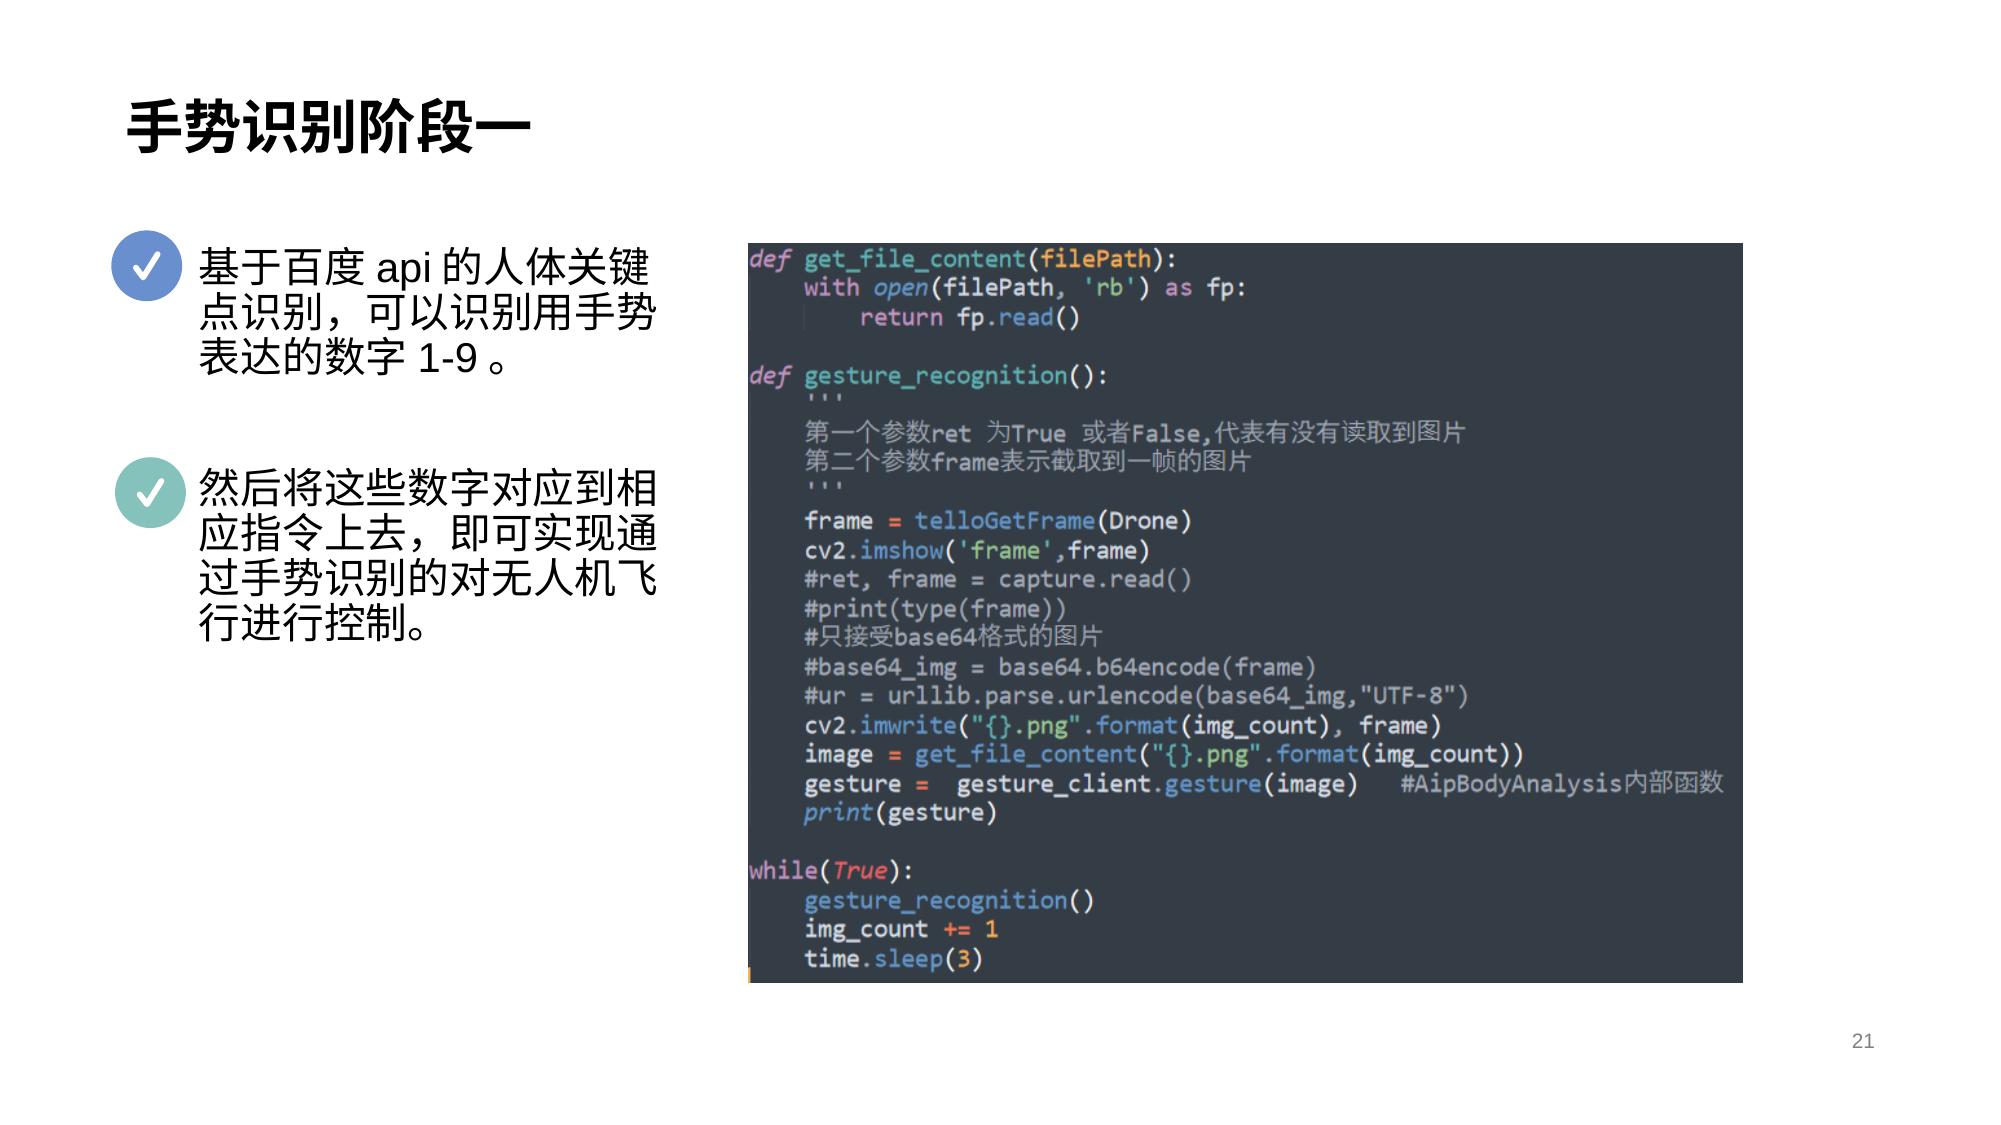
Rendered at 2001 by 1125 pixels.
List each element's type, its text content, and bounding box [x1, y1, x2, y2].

text_box [136, 478, 165, 508]
title 手势识别阶段一 [109, 0, 1890, 169]
text_box [111, 230, 183, 302]
text_box [115, 457, 186, 529]
text_box [133, 251, 161, 281]
picture [748, 243, 1743, 983]
slide_number 21 [1412, 1022, 1890, 1057]
text_box 基于百度api的人体关键点识别，可以识别用手势表达的数字1-9。 然后将这些数字对应到相应指令上去，即可实现通过手势识别的对无人机飞行进行控制。 [146, 238, 685, 953]
